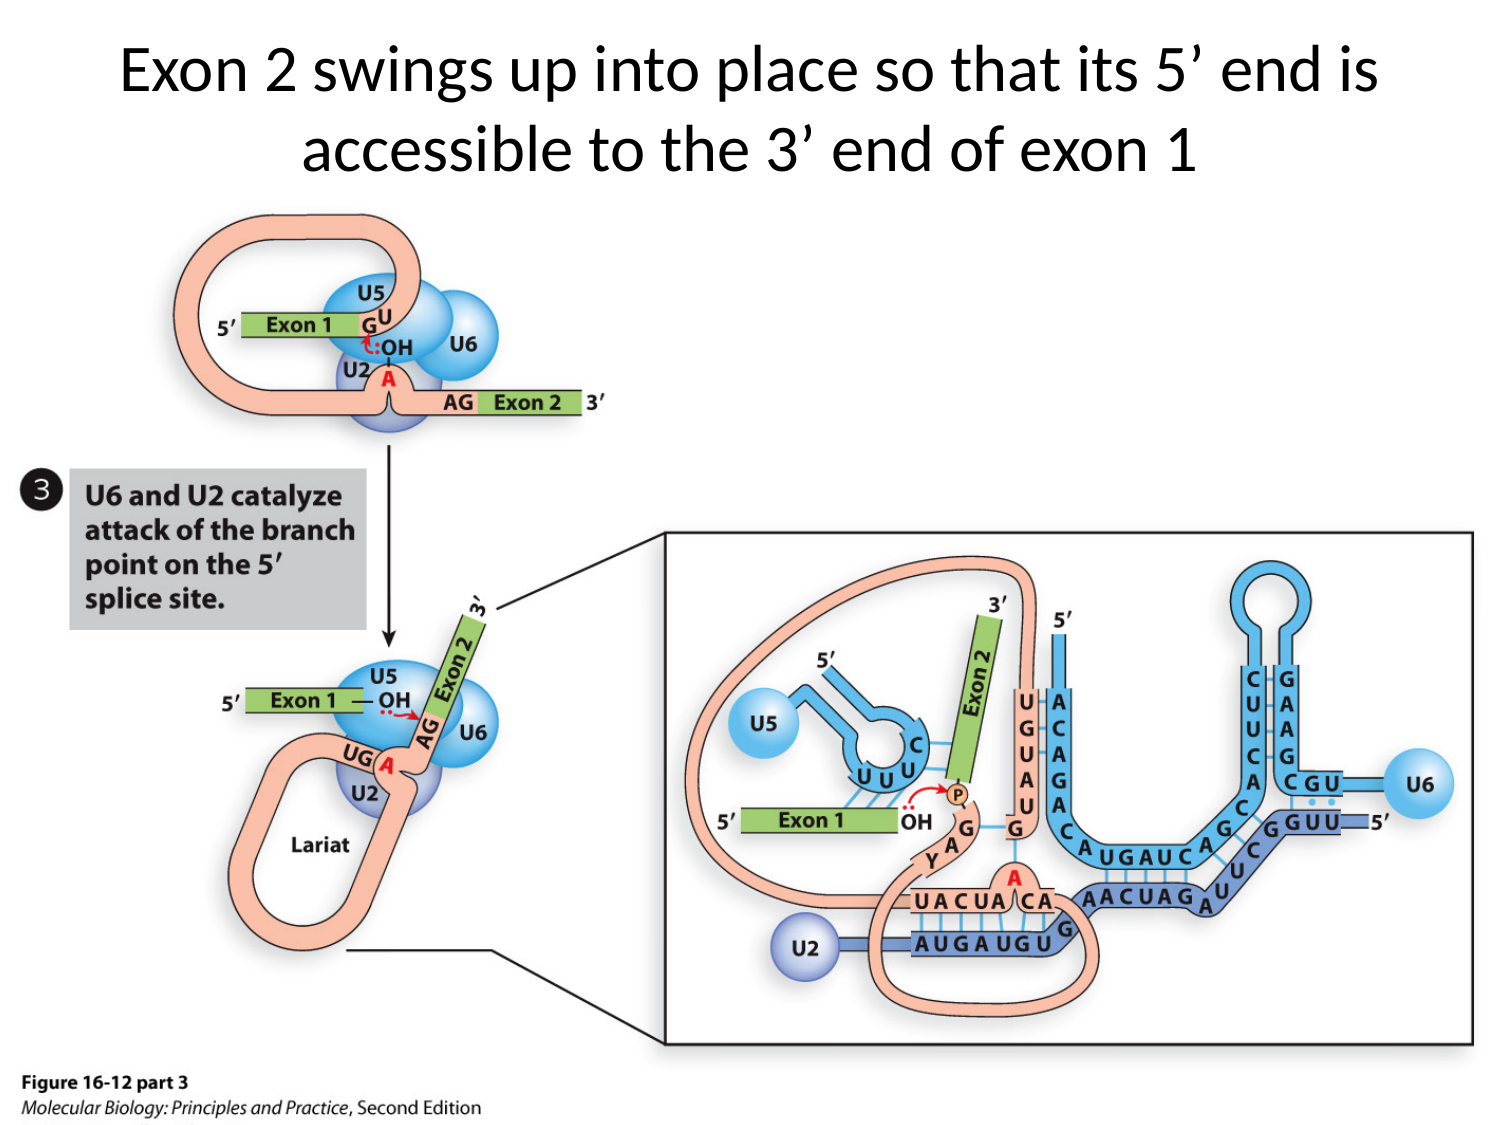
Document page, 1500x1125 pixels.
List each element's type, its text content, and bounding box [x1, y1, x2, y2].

text_box Exon 2 swings up into place so that its 5’ end is accessible to the 3’ end of exon 1 [14, 17, 1486, 193]
picture [13, 205, 1492, 1125]
